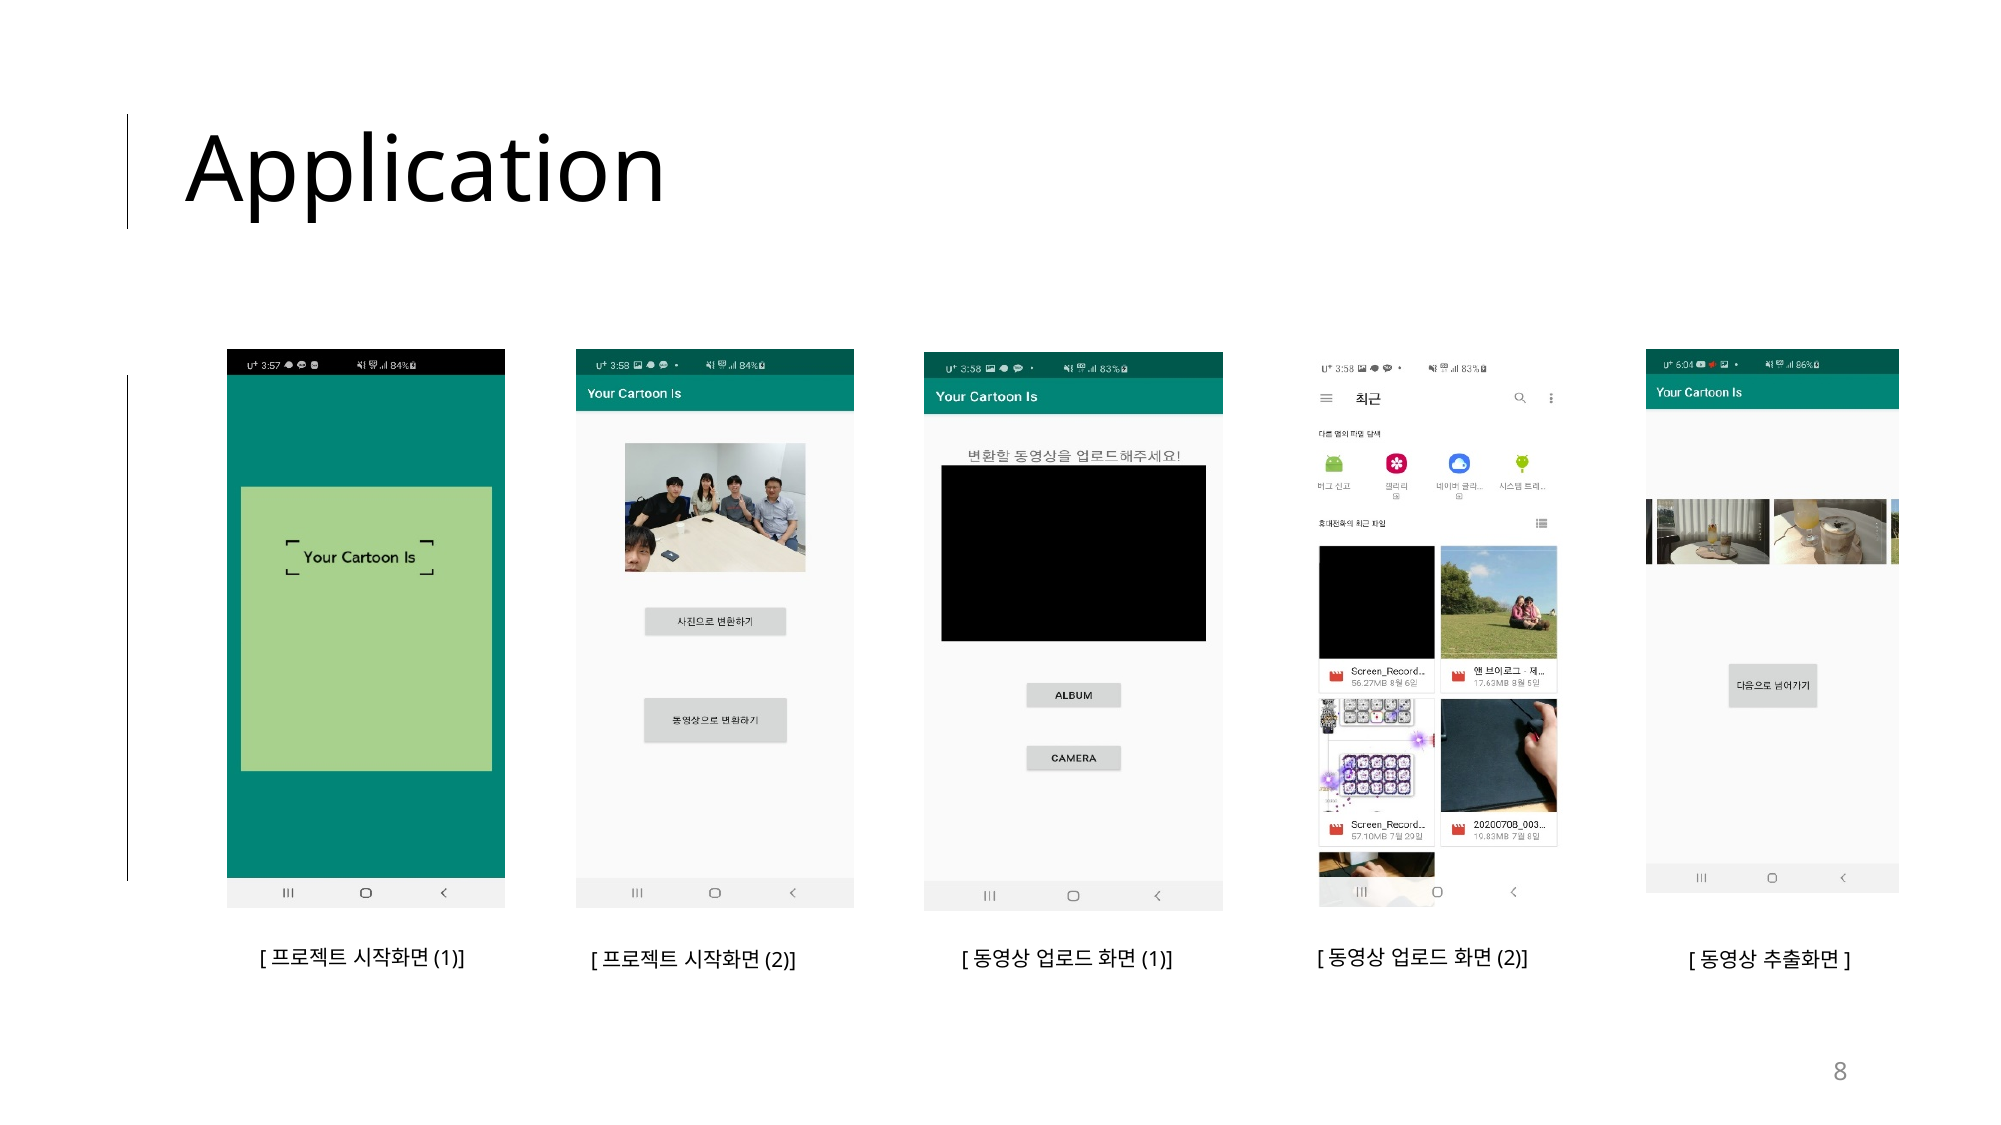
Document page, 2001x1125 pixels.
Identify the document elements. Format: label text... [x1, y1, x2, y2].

text_box [동영상 업로드 화면(1)] [946, 938, 1267, 978]
picture [924, 352, 1223, 911]
picture [1302, 352, 1573, 908]
picture [227, 349, 505, 908]
picture [1646, 349, 1899, 893]
text_box [프로젝트 시작화면(2)] [576, 939, 896, 979]
slide_number 8 [1412, 1042, 1863, 1103]
picture [576, 349, 854, 908]
text_box [동영상 업로드 화면(2)] [1302, 936, 1623, 977]
text_box [프로젝트 시작화면(1)] [244, 936, 565, 977]
text_box [동영상 추출화면] [1673, 939, 1994, 979]
title Application [170, 63, 1896, 281]
